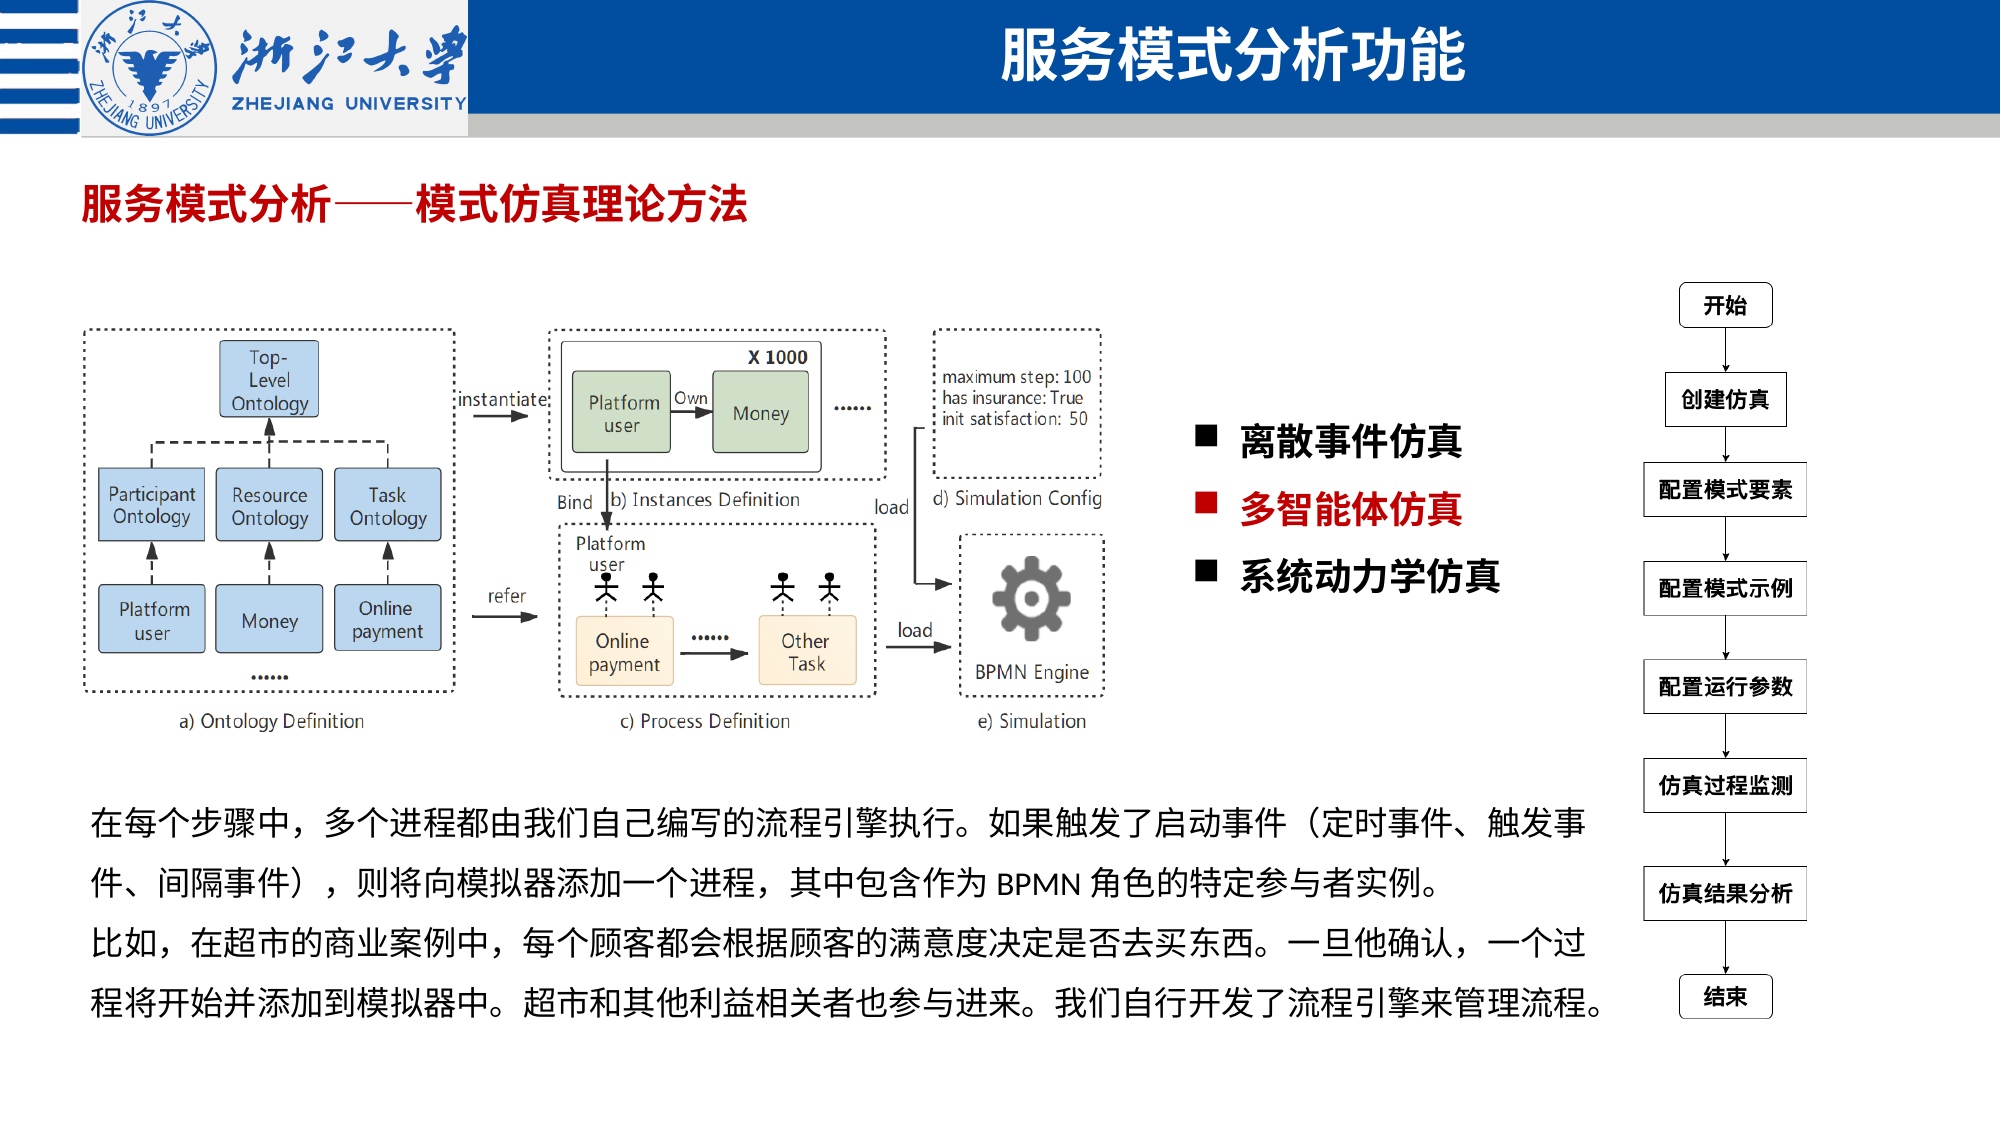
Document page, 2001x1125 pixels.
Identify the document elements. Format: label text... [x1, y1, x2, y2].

text_box 服务模式分析——模式仿真理论方法 [66, 170, 1129, 236]
title 服务模式分析功能 [467, 18, 2000, 97]
text_box 在每个步骤中，多个进程都由我们自己编写的流程引擎执行。如果触发了启动事件（定时事件、触发事件、间隔事件），则将向模拟器添加一个进程，其中包含作为BPMN角色的特定参与者实例。 比如，在超市的商业案例中，每个顾客都会根据顾客的满意度决定是否去买东西。一旦他确认，一个过程将开始并添加到模拟器中。超市和其他利益相关者也参与进来。我们自行开发了流程引擎来管理流程。 [76, 774, 1606, 1030]
picture [0, 0, 2000, 1125]
text_box 离散事件仿真 多智能体仿真 系统动力学仿真 [1177, 388, 1606, 606]
